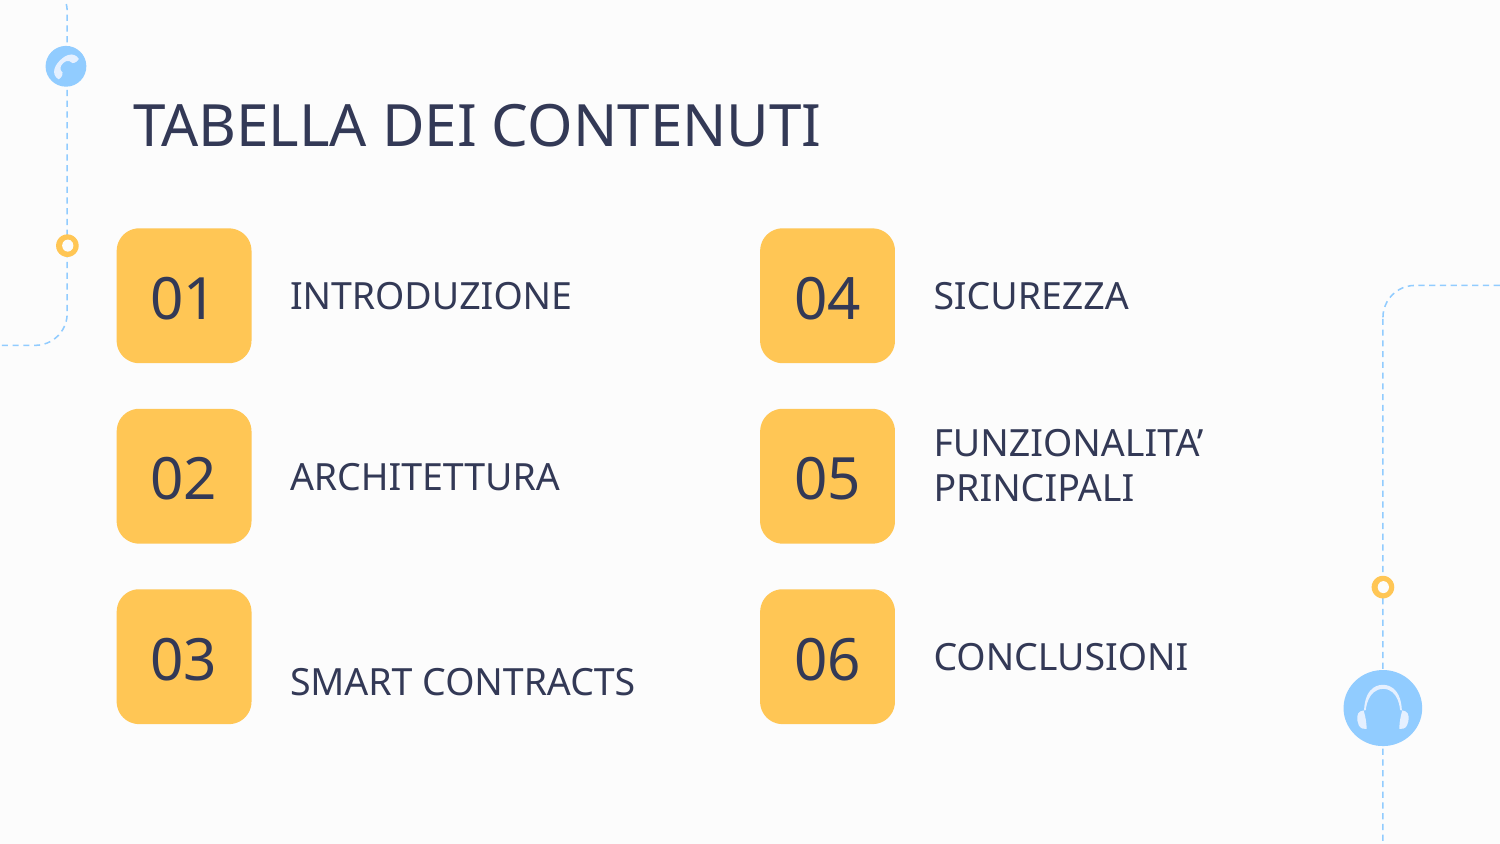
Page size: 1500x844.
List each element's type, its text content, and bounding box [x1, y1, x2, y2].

title 05 [767, 439, 888, 513]
title 06 [767, 620, 888, 694]
subtitle FUNZIONALITA’ PRINCIPALI [918, 450, 1297, 524]
text_box [116, 228, 252, 364]
text_box [760, 228, 895, 364]
title 03 [123, 620, 245, 694]
subtitle CONCLUSIONI [918, 620, 1297, 694]
subtitle SMART CONTRACTS [275, 644, 654, 718]
text_box [760, 408, 895, 544]
text_box [760, 589, 895, 725]
title 02 [123, 439, 245, 513]
text_box [116, 408, 252, 544]
title TABELLA DEI CONTENUTI [118, 72, 1382, 167]
title 04 [767, 259, 888, 333]
subtitle INTRODUZIONE [275, 259, 654, 333]
title 01 [123, 259, 245, 333]
subtitle ARCHITETTURA [275, 439, 654, 513]
subtitle SICUREZZA [918, 259, 1404, 333]
text_box [116, 589, 252, 725]
